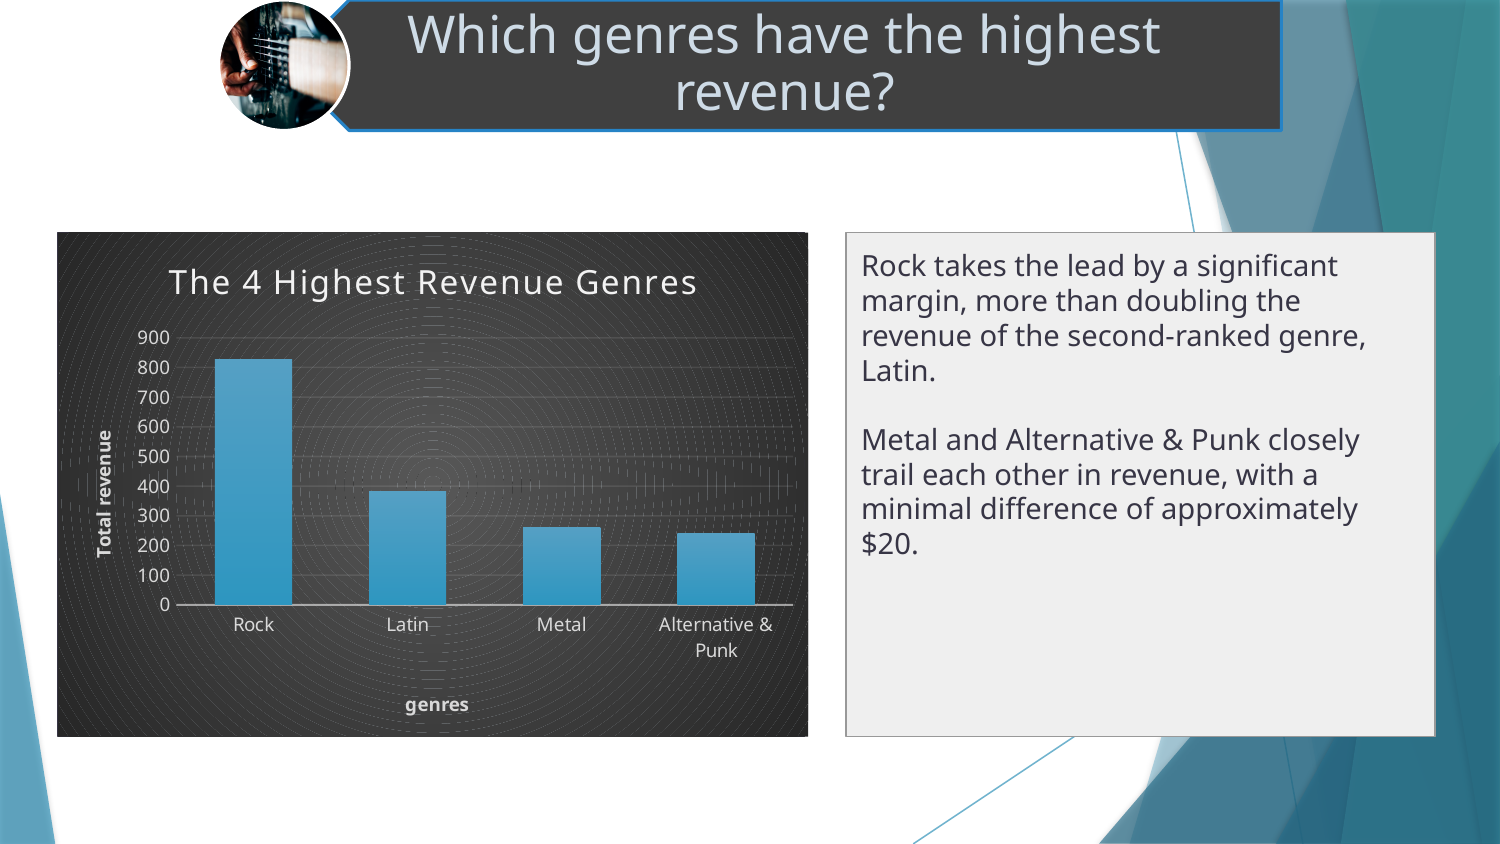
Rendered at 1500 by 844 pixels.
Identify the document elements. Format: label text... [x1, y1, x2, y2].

chart [57, 232, 809, 738]
list Rock takes the lead by a significant margin, more than doubling the revenue of the second-ranked genre, Latin. Metal and Alternative & Punk closely trail each other in revenue, with a minimal difference of approximately $20. [846, 232, 1436, 737]
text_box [0, 0, 1500, 131]
